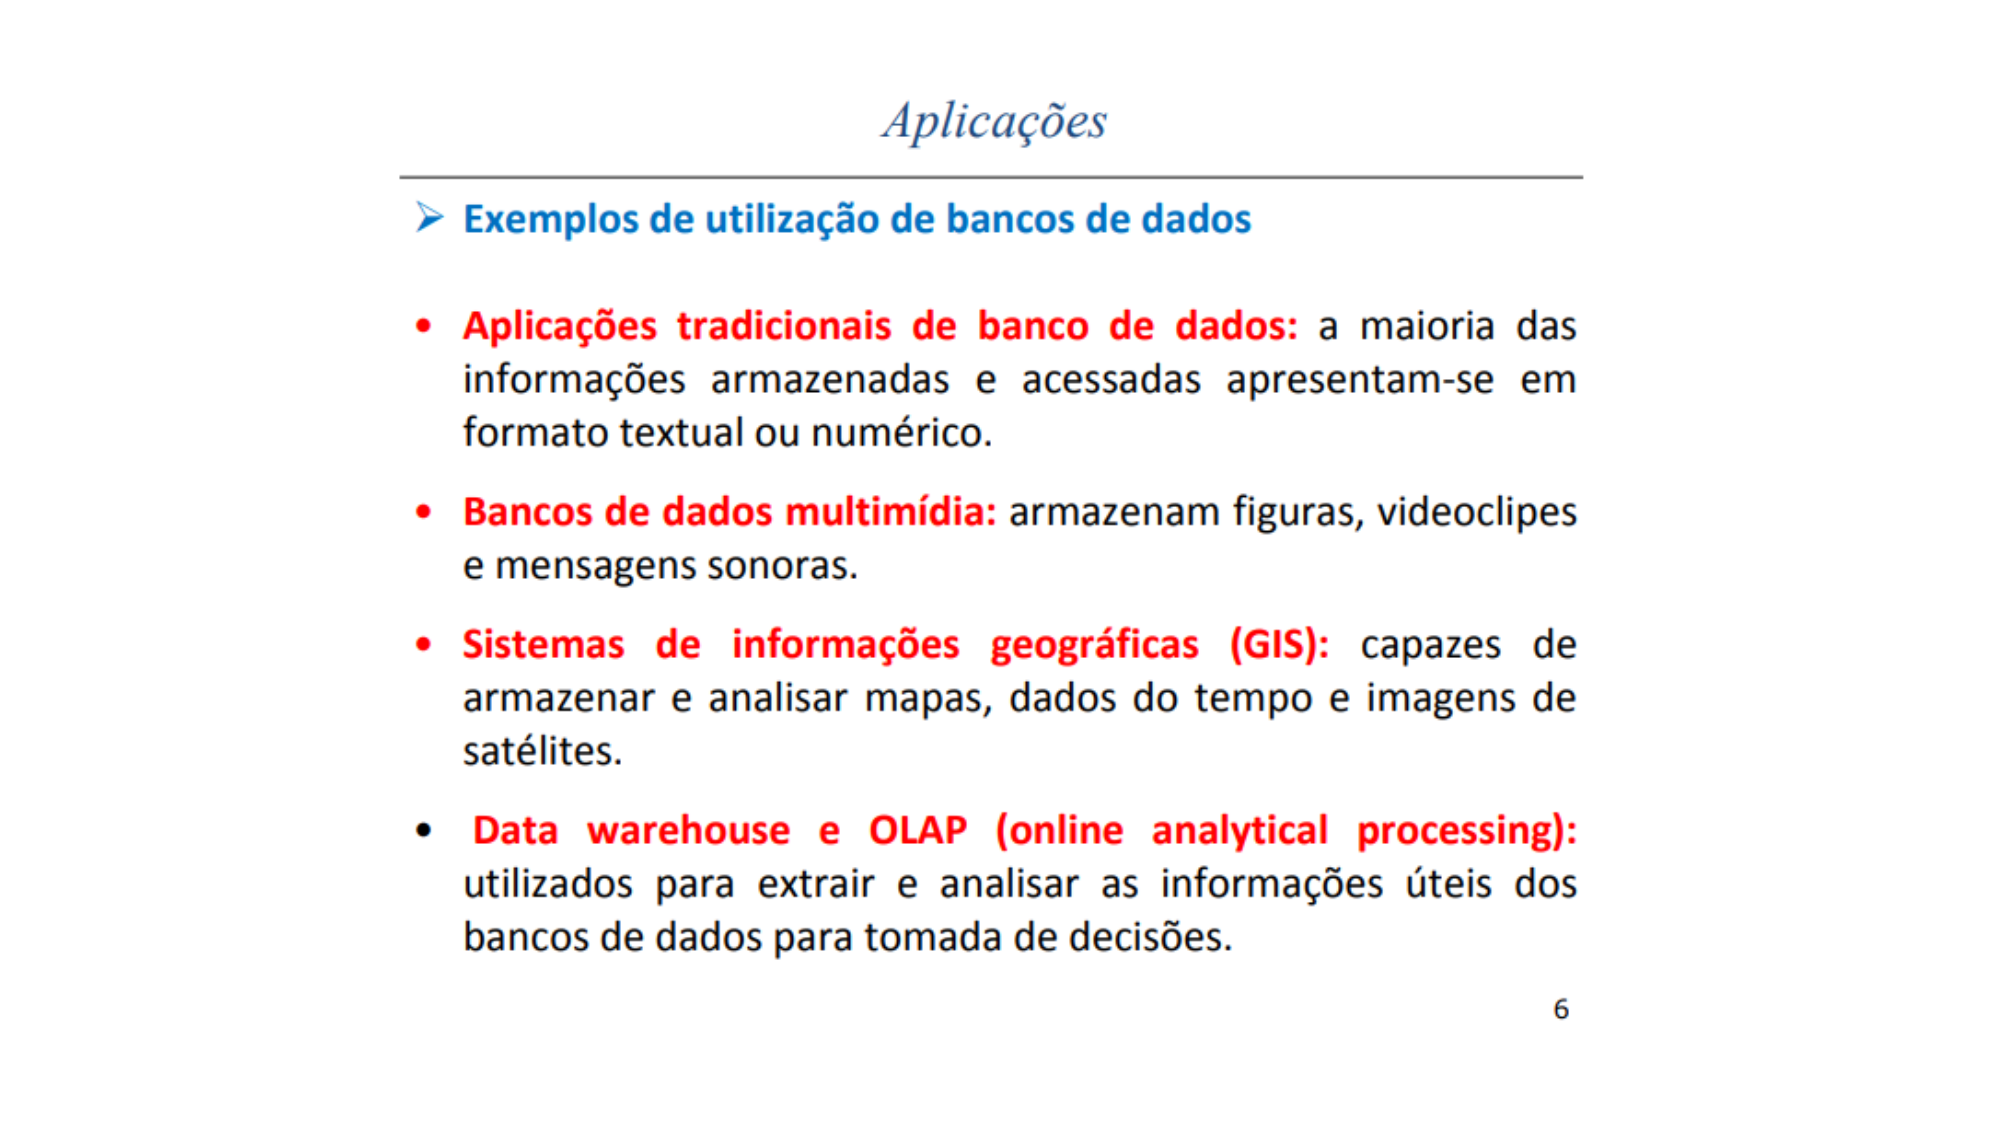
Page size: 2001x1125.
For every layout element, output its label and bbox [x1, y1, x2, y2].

picture [376, 56, 1615, 1028]
